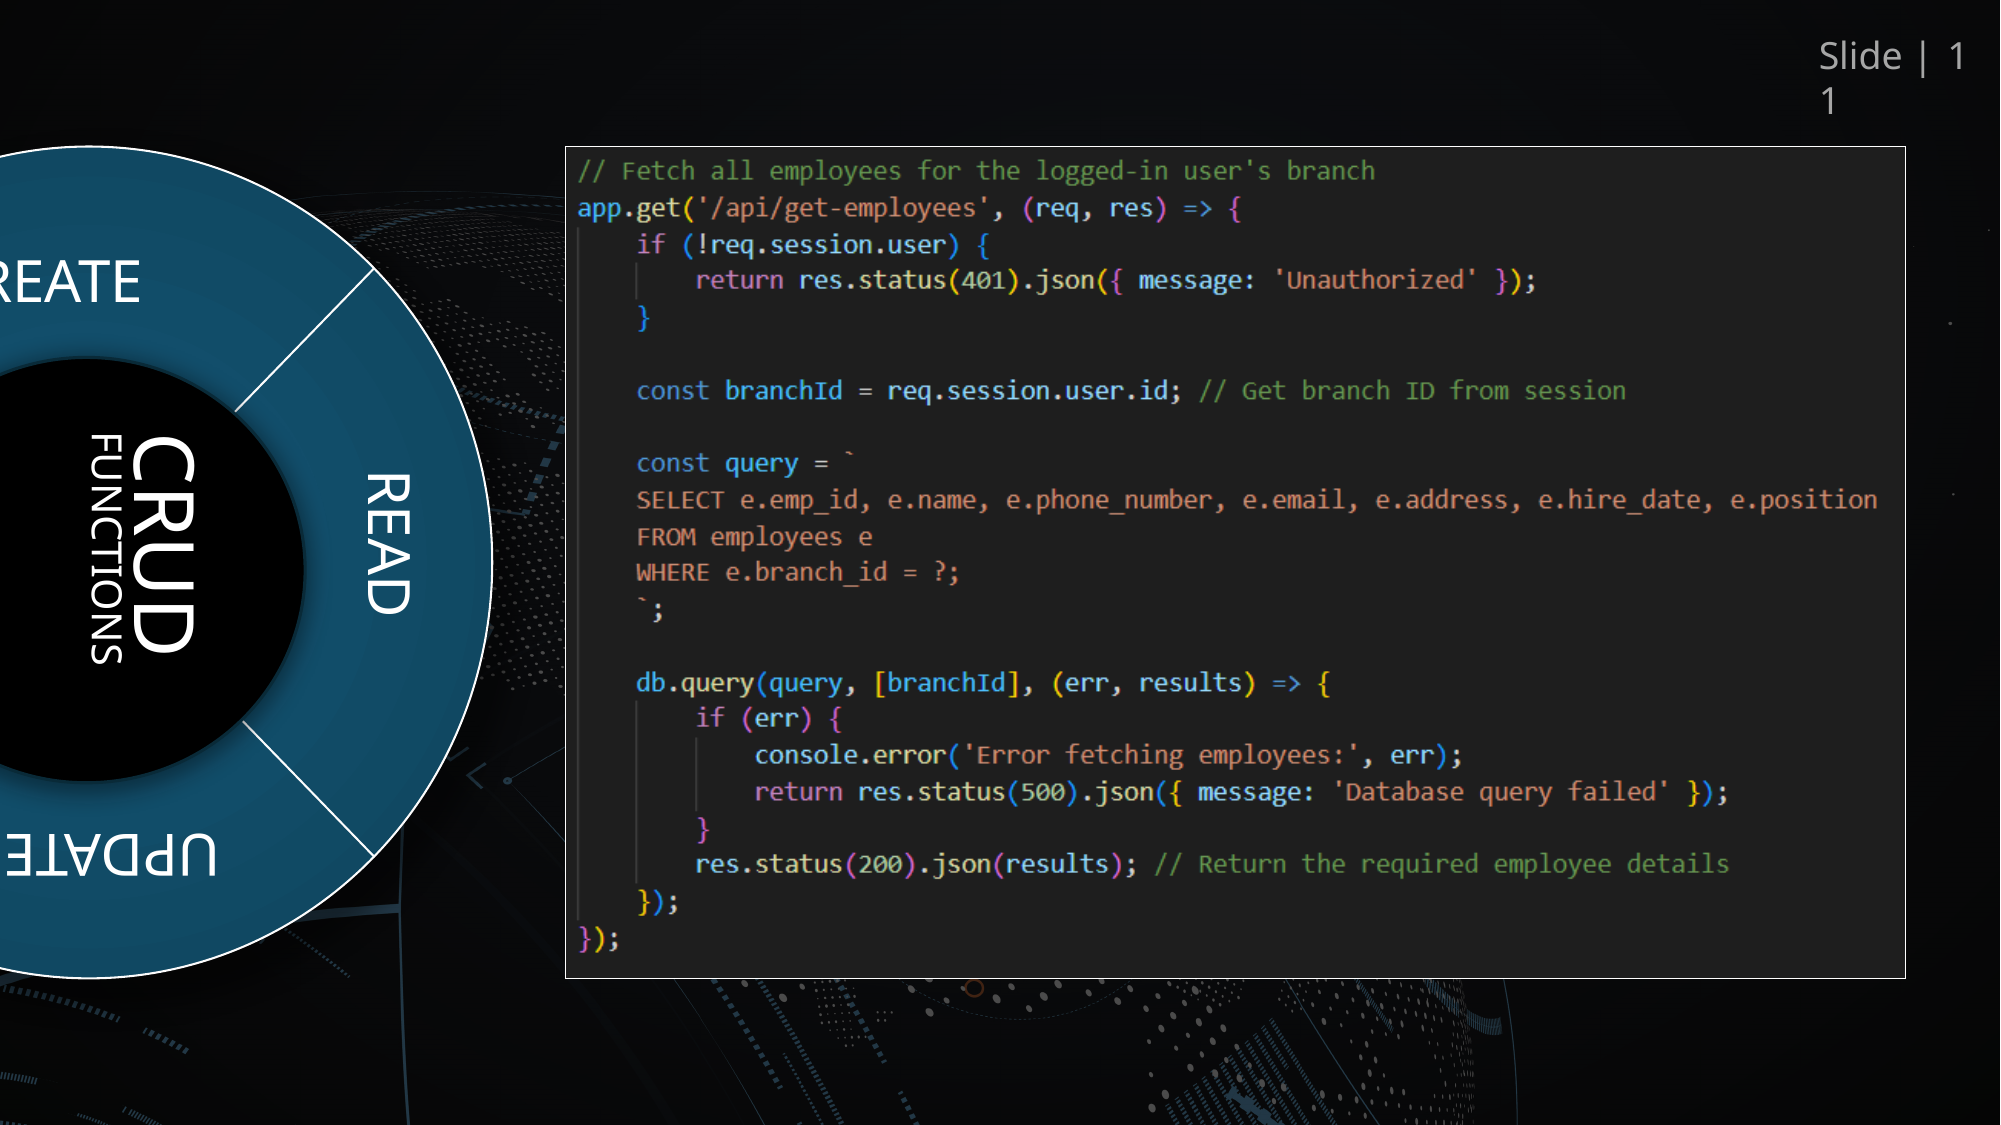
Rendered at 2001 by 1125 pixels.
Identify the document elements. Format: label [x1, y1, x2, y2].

picture [0, 0, 2000, 1125]
text_box [0, 158, 506, 967]
